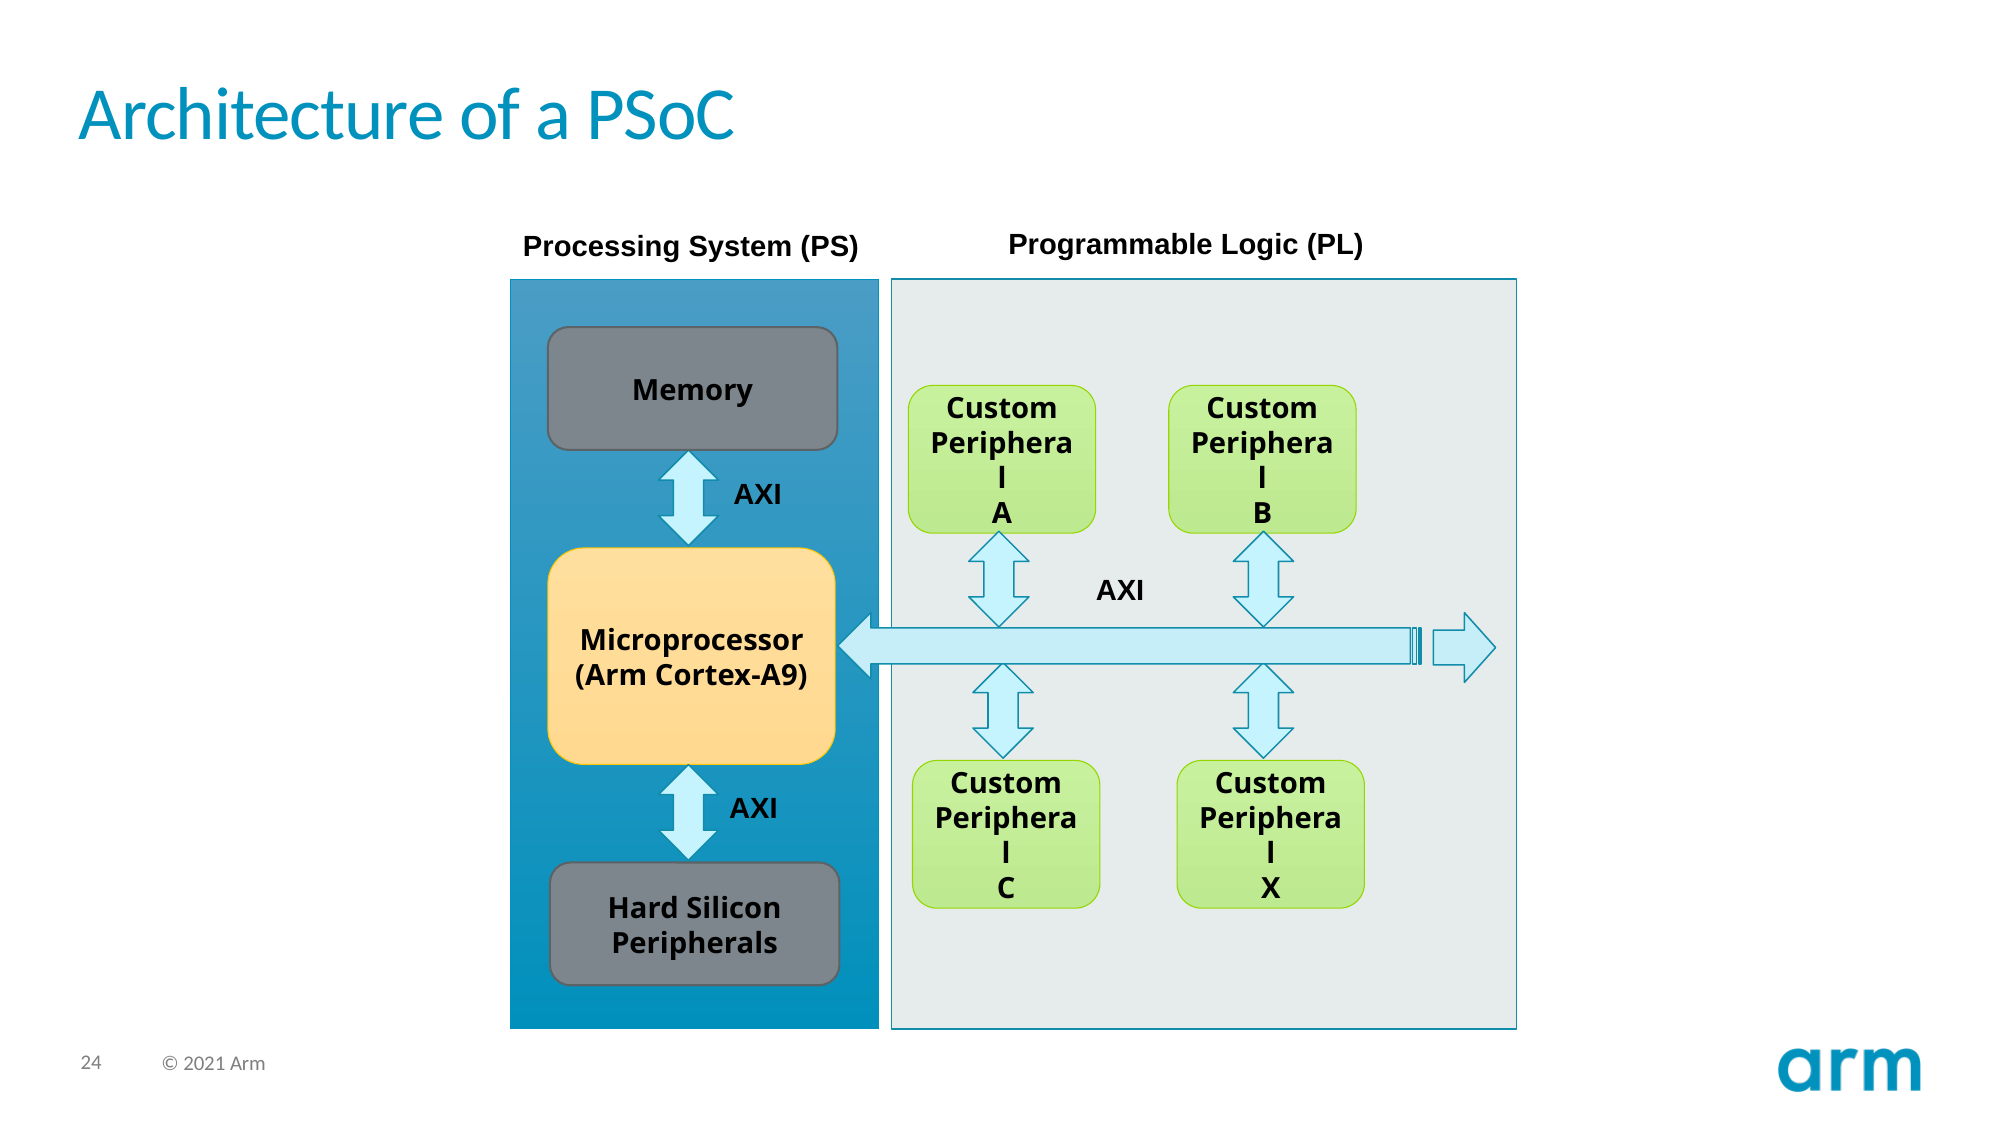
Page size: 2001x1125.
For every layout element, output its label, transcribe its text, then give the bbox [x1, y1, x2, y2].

text_box Microprocessor (Arm Cortex-A9) [547, 547, 836, 766]
text_box [972, 664, 1034, 759]
text_box [1233, 664, 1294, 759]
text_box [658, 764, 719, 861]
text_box AXI [1095, 570, 1159, 619]
text_box Custom Peripheral X [1176, 759, 1366, 909]
text_box [1412, 627, 1417, 664]
text_box Processing System (PS) [522, 227, 880, 282]
text_box [658, 451, 719, 546]
text_box Custom Peripheral C [911, 759, 1101, 909]
text_box AXI [733, 474, 796, 523]
text_box Memory [546, 326, 839, 451]
text_box [891, 279, 1517, 1029]
title Architecture of a PSoC [78, 78, 1922, 186]
text_box Programmable Logic (PL) [1008, 224, 1365, 279]
text_box Custom Peripheral A [907, 384, 1097, 534]
text_box Hard Silicon Peripherals [548, 861, 841, 987]
text_box AXI [729, 789, 792, 838]
text_box [837, 612, 1411, 680]
picture [1777, 1047, 1922, 1093]
text_box [1233, 531, 1294, 627]
text_box [1433, 612, 1496, 683]
text_box [510, 279, 879, 1029]
text_box Custom Peripheral B [1168, 384, 1357, 534]
text_box [968, 531, 1030, 627]
